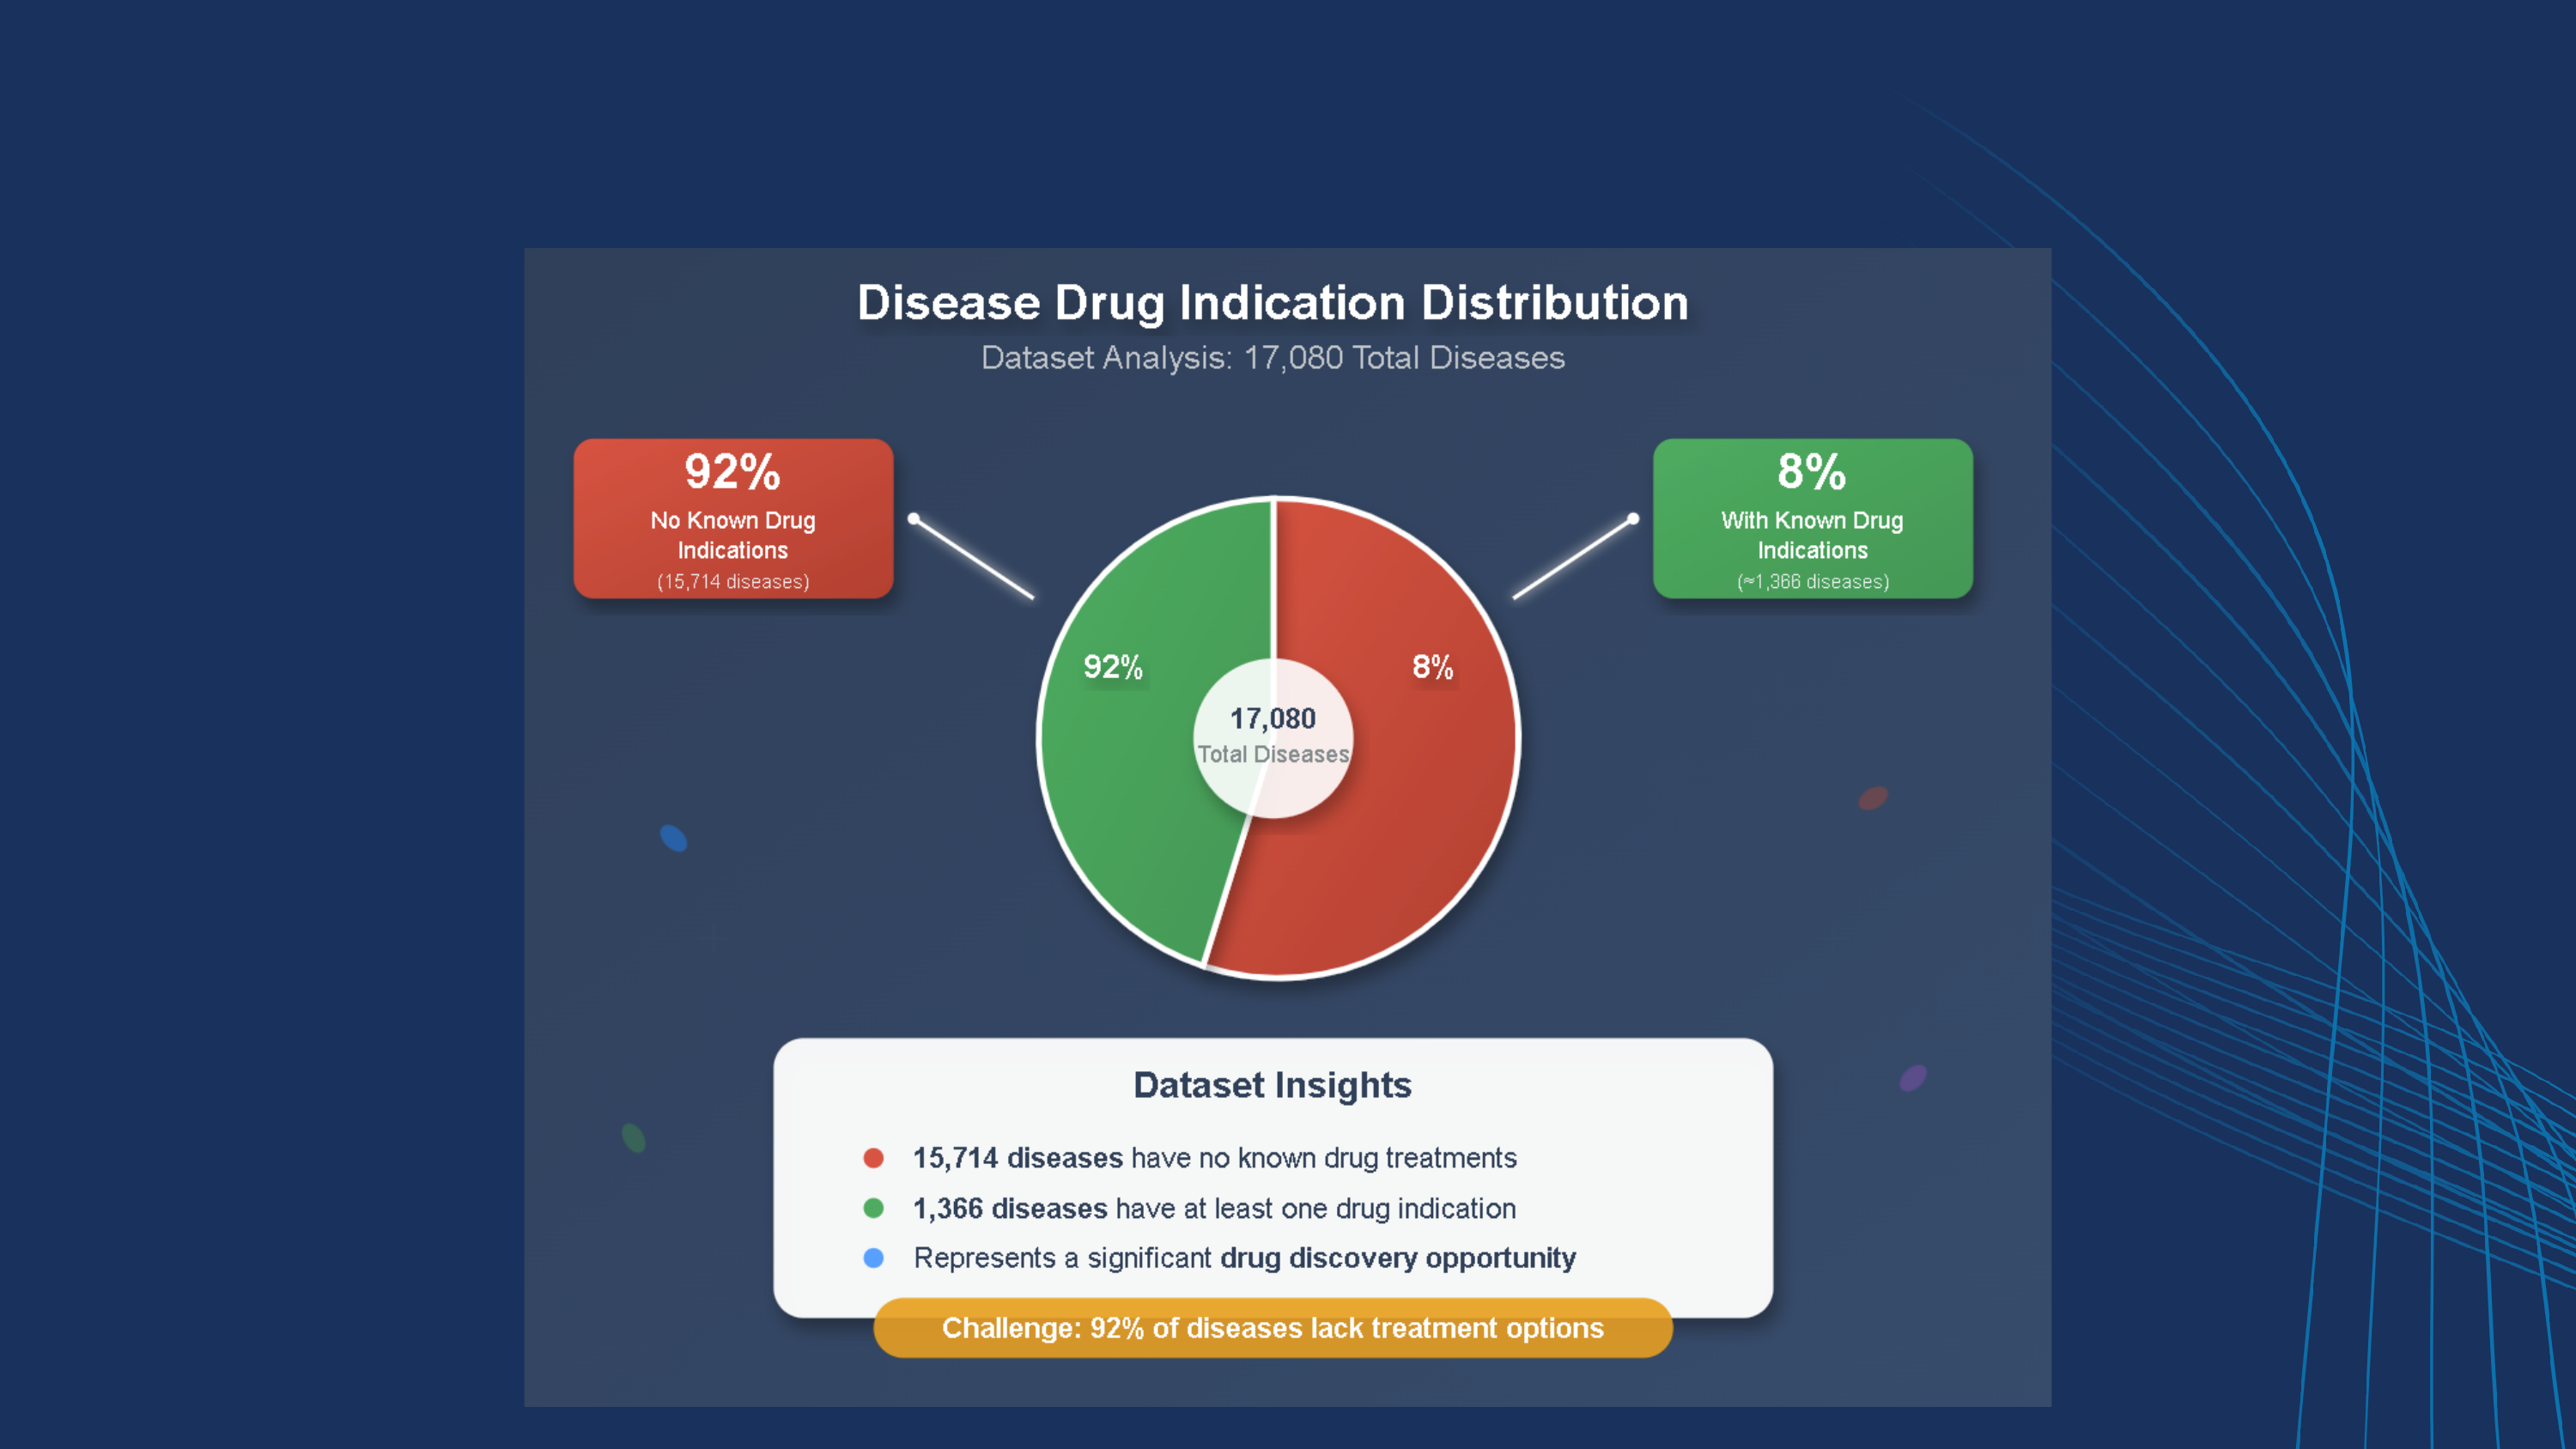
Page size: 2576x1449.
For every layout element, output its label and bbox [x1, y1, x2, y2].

text_box [524, 248, 2052, 1407]
text_box [1855, 67, 2576, 1449]
